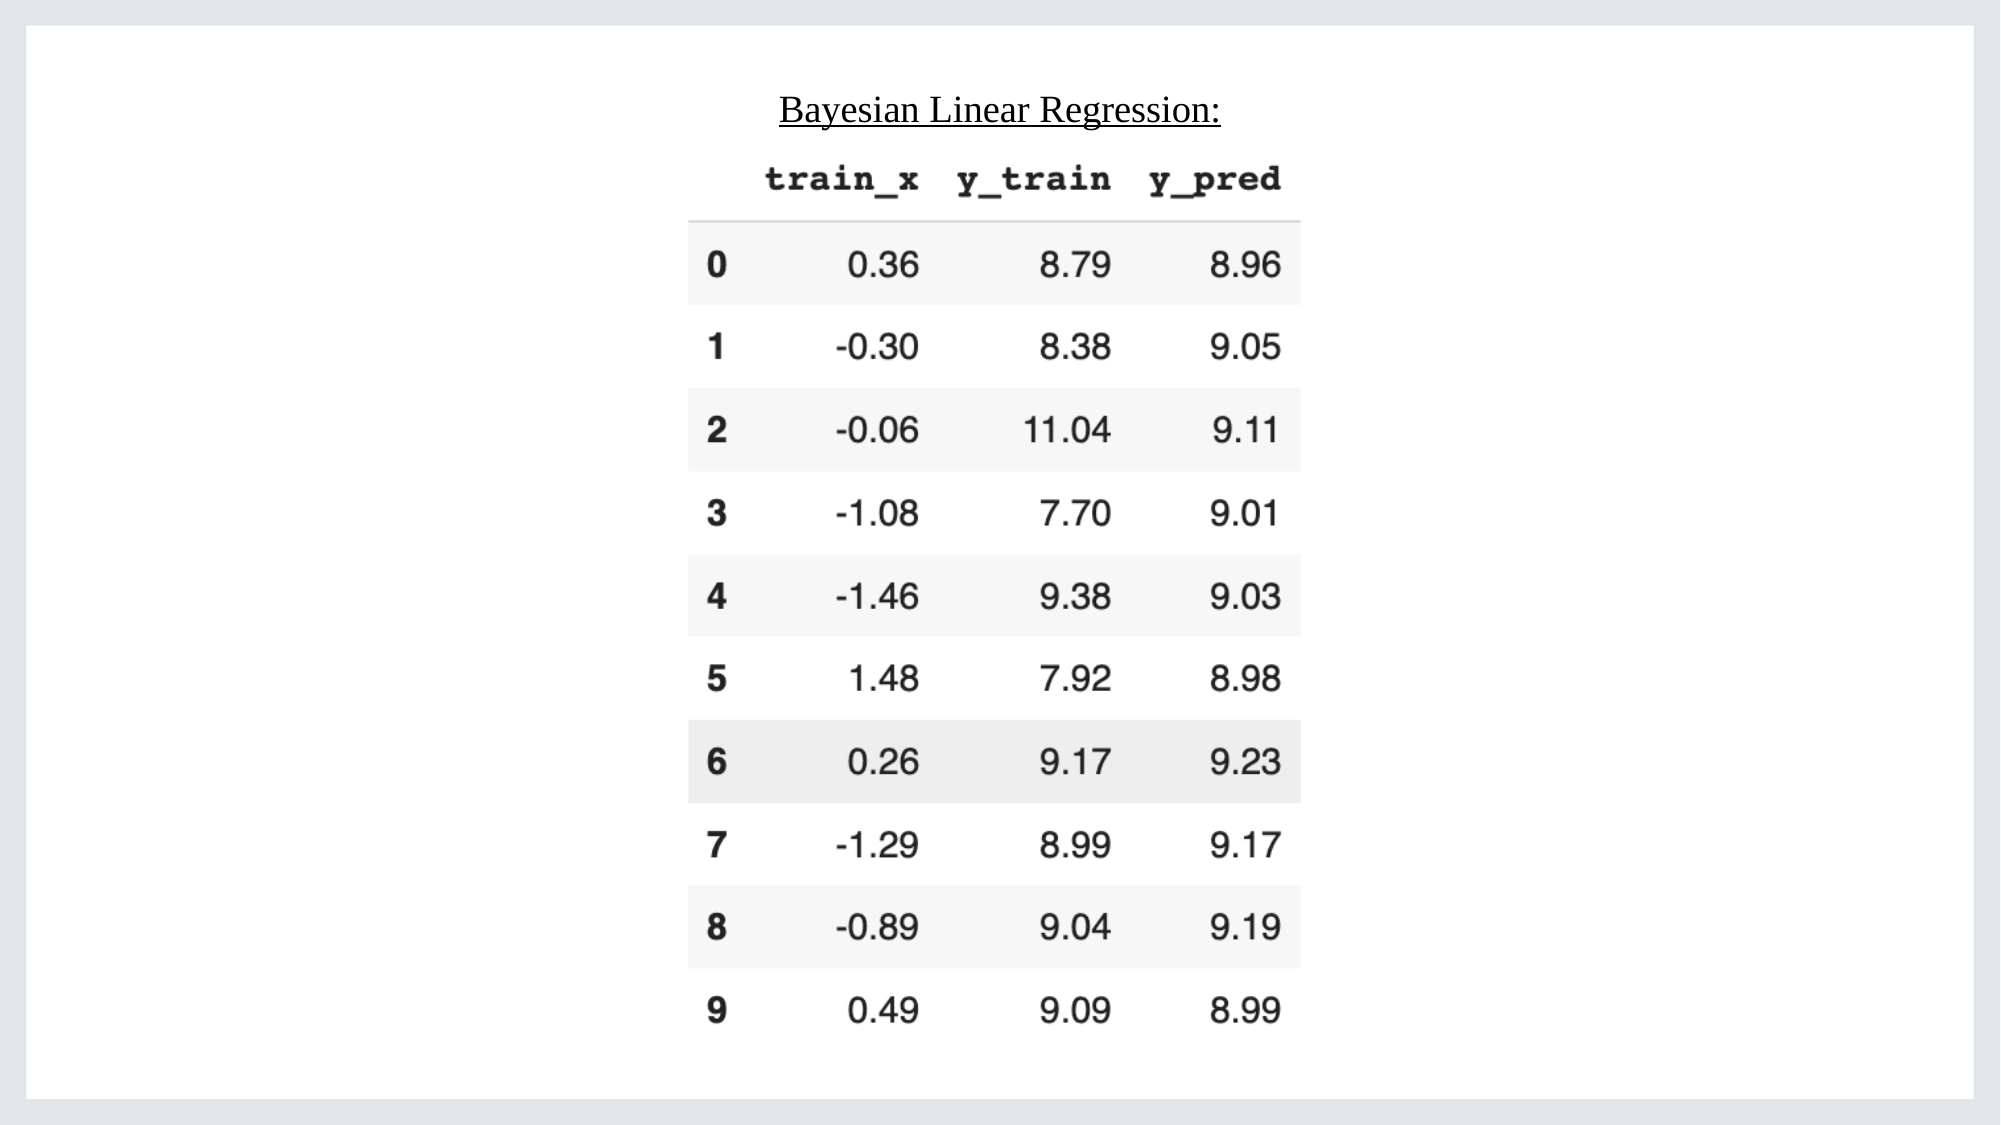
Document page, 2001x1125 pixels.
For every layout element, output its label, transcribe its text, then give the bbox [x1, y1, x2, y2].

picture [670, 137, 1330, 1081]
title Bayesian Linear Regression: [168, 71, 1832, 138]
